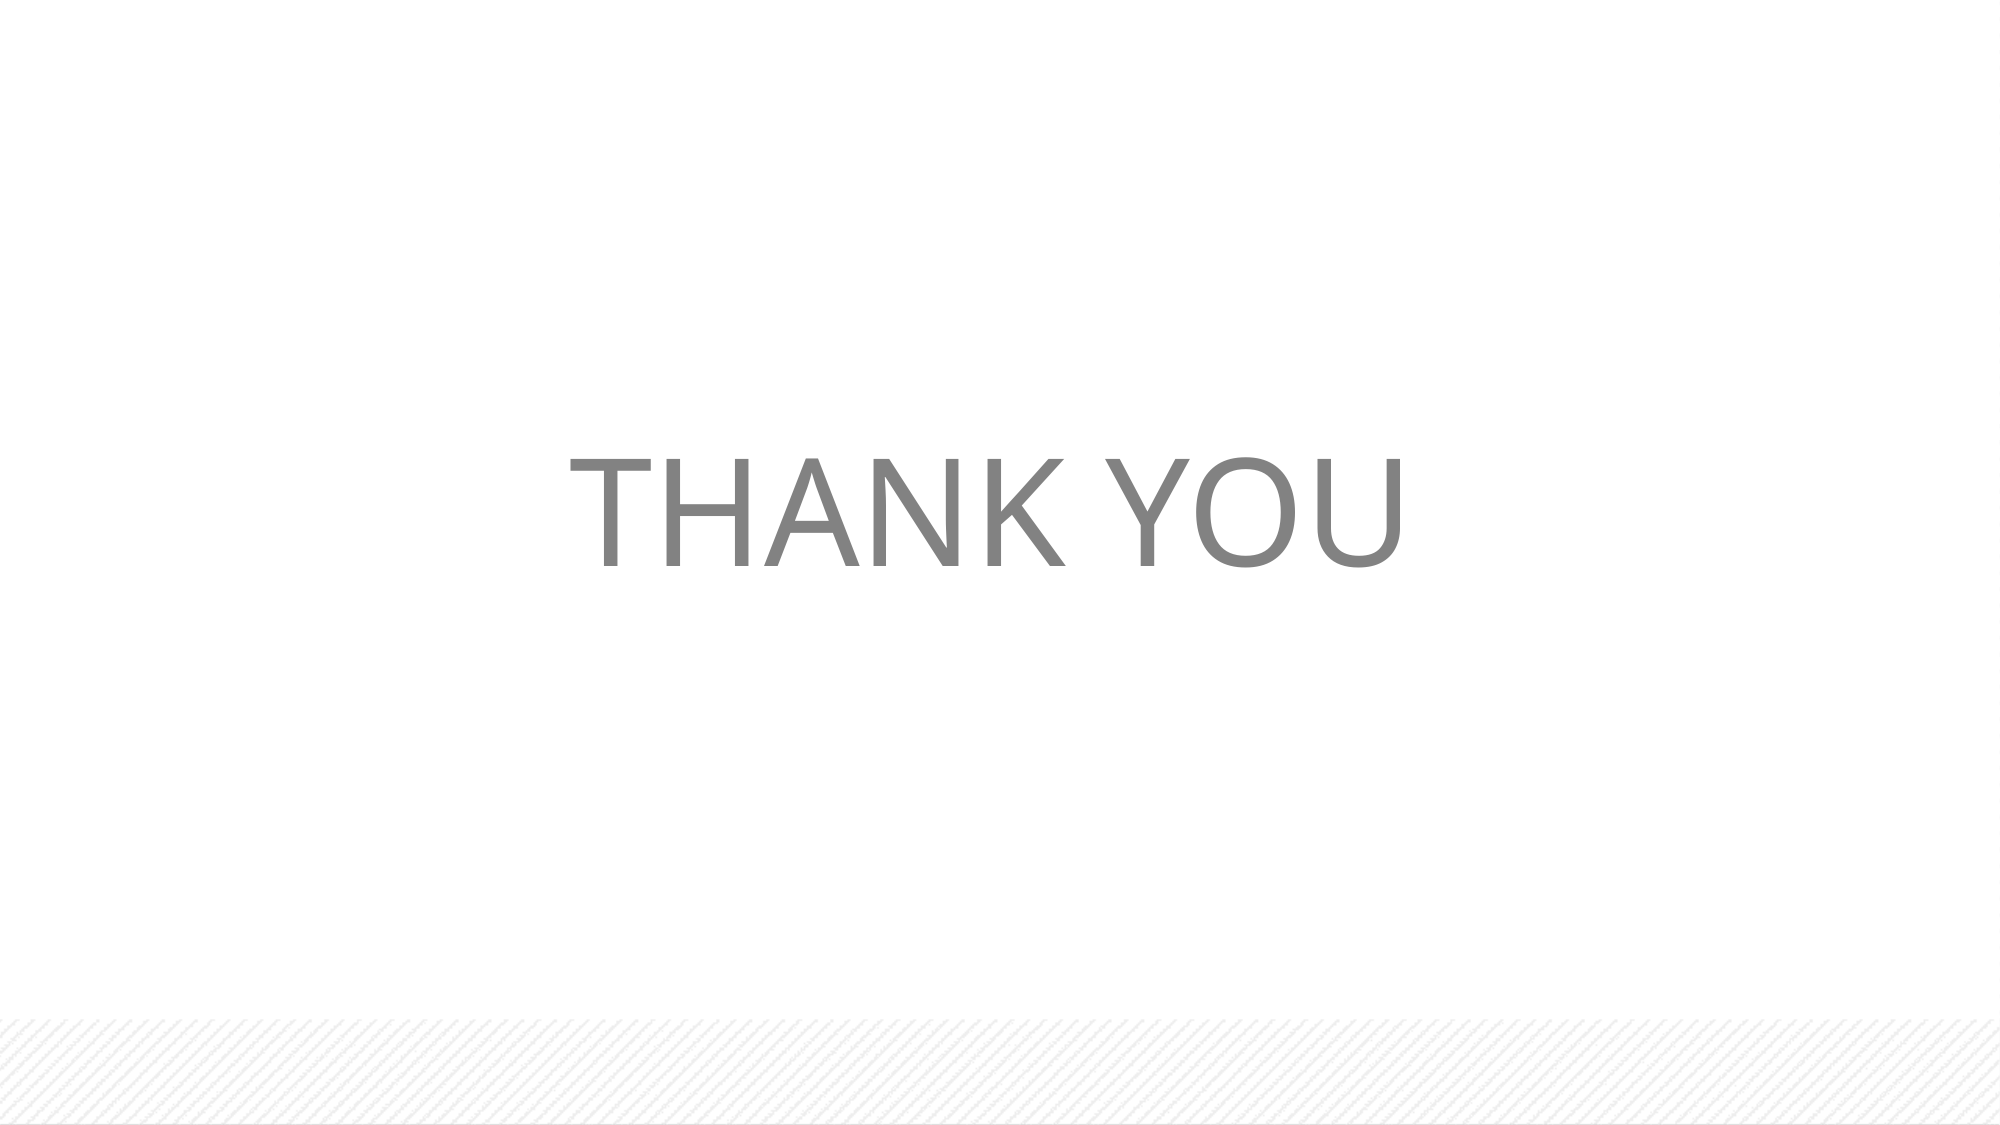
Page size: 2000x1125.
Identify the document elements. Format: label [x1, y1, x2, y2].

picture [0, 1018, 2000, 1125]
